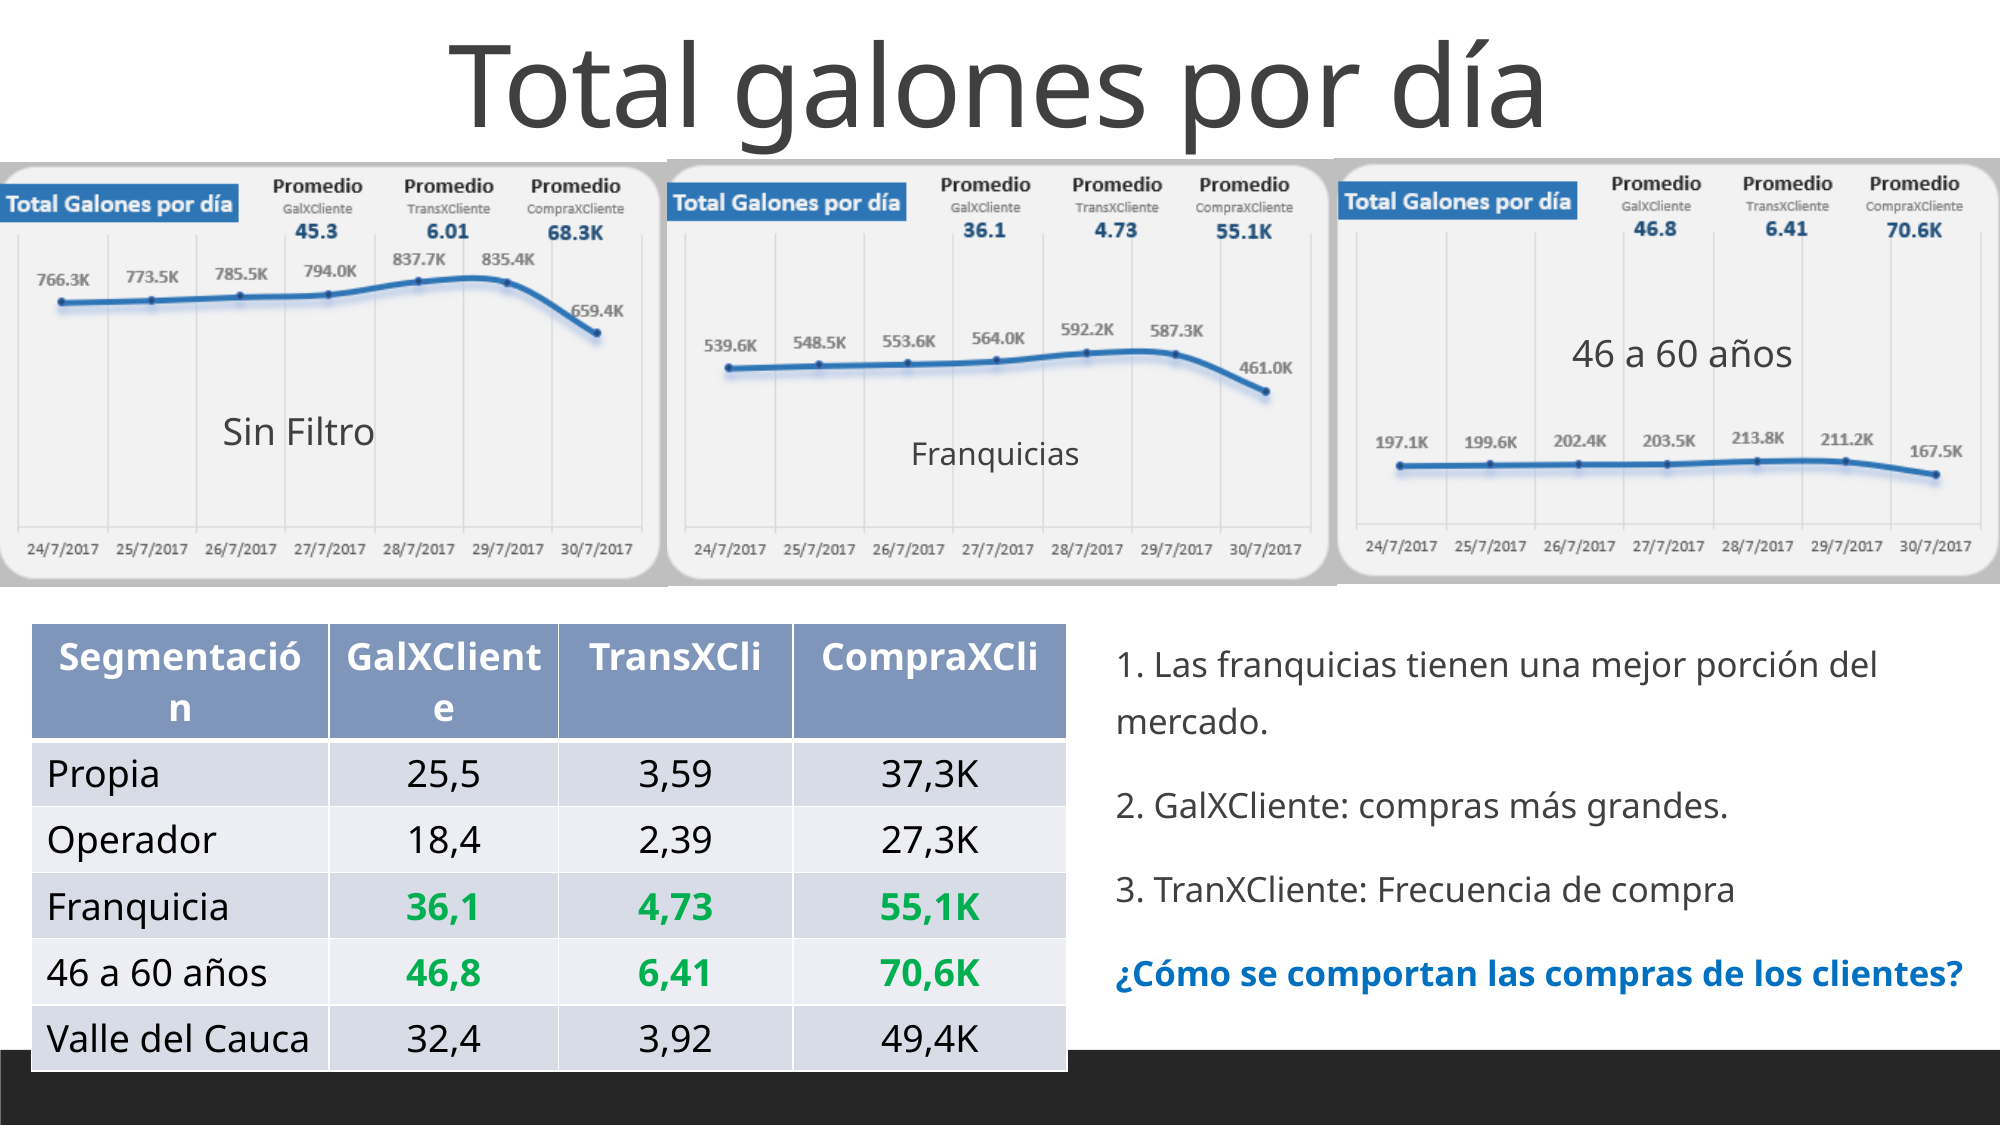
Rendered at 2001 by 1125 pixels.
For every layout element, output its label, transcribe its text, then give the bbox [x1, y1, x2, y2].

table_cell 32,4 [330, 1006, 558, 1070]
table_cell 46,8 [330, 939, 558, 1004]
table_cell 6,41 [559, 939, 792, 1004]
table_cell 3,59 [559, 743, 792, 806]
table_cell 3,92 [559, 1006, 792, 1070]
title Total galones por día [174, 8, 1825, 159]
picture [0, 158, 2000, 587]
table_cell 25,5 [330, 743, 558, 806]
table_cell Propia [32, 743, 328, 806]
table_cell 70,6K [794, 939, 1066, 1004]
table_header CompraXCli [794, 624, 1066, 738]
table_cell 46 a 60 años [32, 939, 328, 1004]
text_box 1. Las franquicias tienen una mejor porción del mercado. 2. GalXCliente: compras más grandes. 3. TranXCliente: Frecuencia de compra ¿Cómo se comportan las compras de los clientes? [1101, 623, 1969, 1035]
table_cell Franquicia [32, 873, 328, 938]
table_header GalXCliente [330, 624, 558, 738]
table_header TransXCli [559, 624, 792, 738]
table_cell 27,3K [794, 807, 1066, 872]
table_cell 37,3K [794, 743, 1066, 806]
table_cell 18,4 [330, 807, 558, 872]
table_cell Valle del Cauca [32, 1006, 328, 1070]
table_header Segmentación [32, 624, 328, 738]
table_cell 55,1K [794, 873, 1066, 938]
table_cell 49,4K [794, 1006, 1066, 1070]
table_cell 4,73 [559, 873, 792, 938]
table_cell 36,1 [330, 873, 558, 938]
table_cell Operador [32, 807, 328, 872]
table_cell 2,39 [559, 807, 792, 872]
